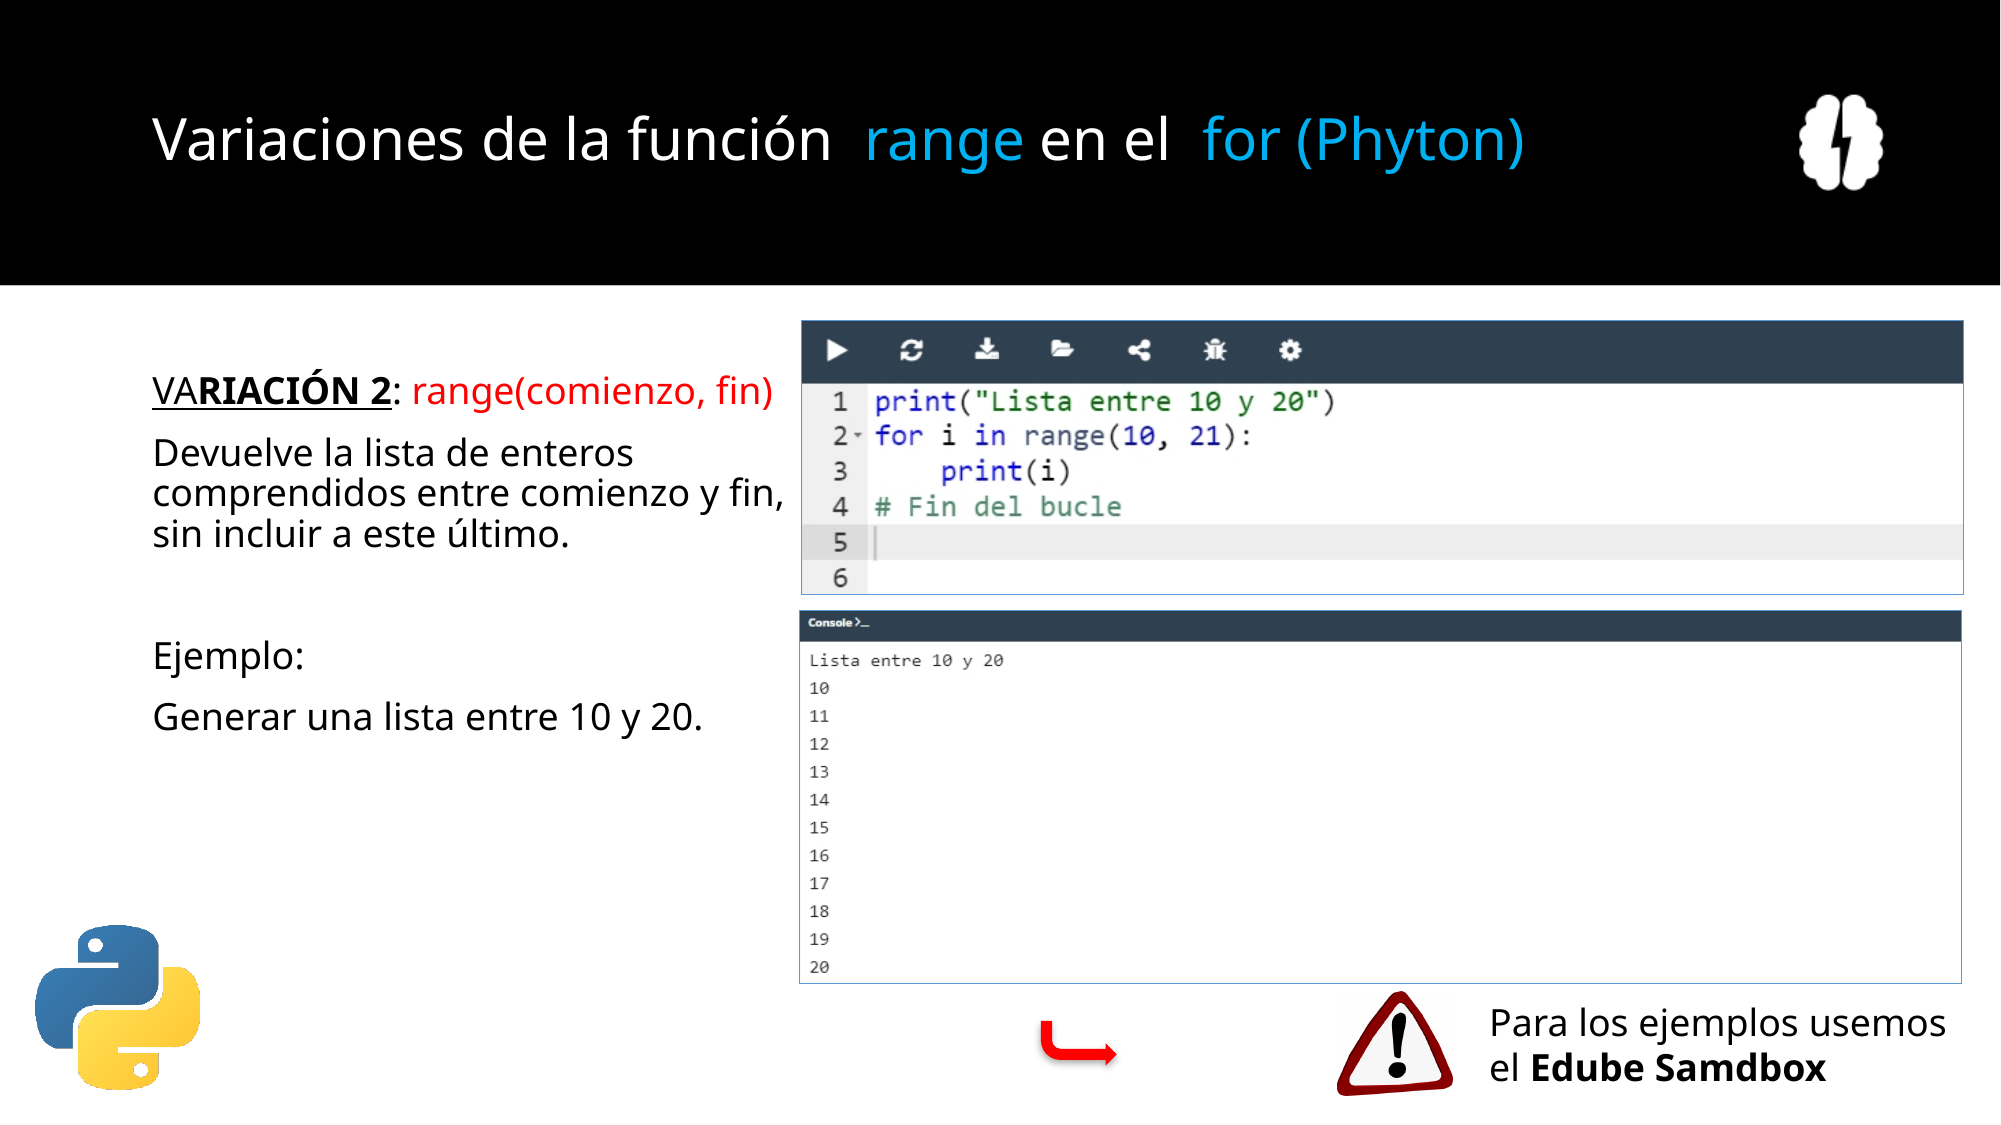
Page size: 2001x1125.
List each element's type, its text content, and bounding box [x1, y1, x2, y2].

title Variaciones de la función range en el for (Phyton) [137, 89, 1682, 194]
list VARIACIÓN 2: range(comienzo, fin) Devuelve la lista de enteros comprendidos entre comienzo y fin, sin incluir a este último. Ejemplo: Generar una lista entre 10 y 20. [137, 364, 835, 1009]
text_box [1040, 1020, 1117, 1066]
text_box Para los ejemplos usemos el Edube Samdbox [1474, 991, 1972, 1096]
picture [0, 0, 2001, 1125]
